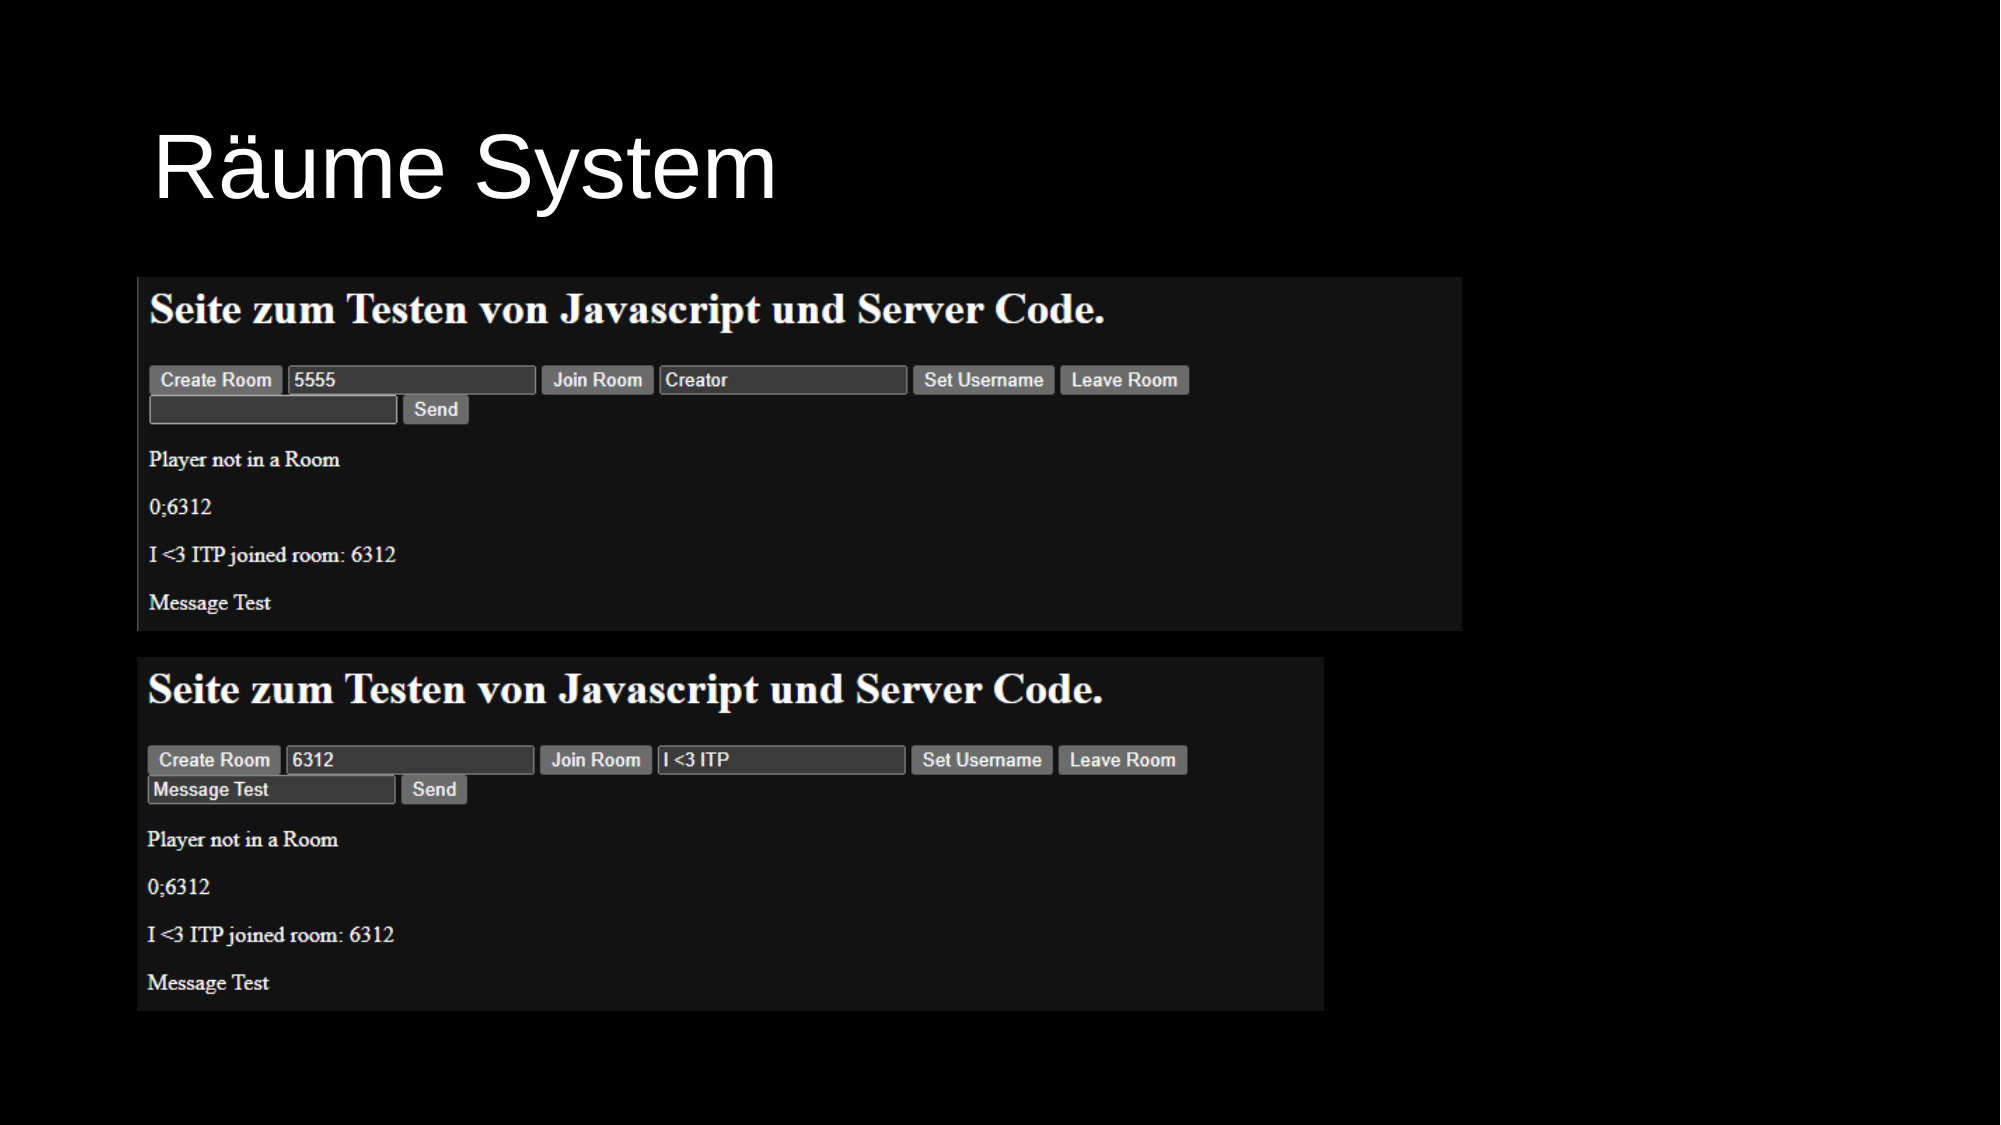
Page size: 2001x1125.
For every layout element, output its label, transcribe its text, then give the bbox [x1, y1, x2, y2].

picture [137, 657, 1325, 1011]
title Räume System [137, 59, 1863, 278]
picture [137, 277, 1463, 631]
